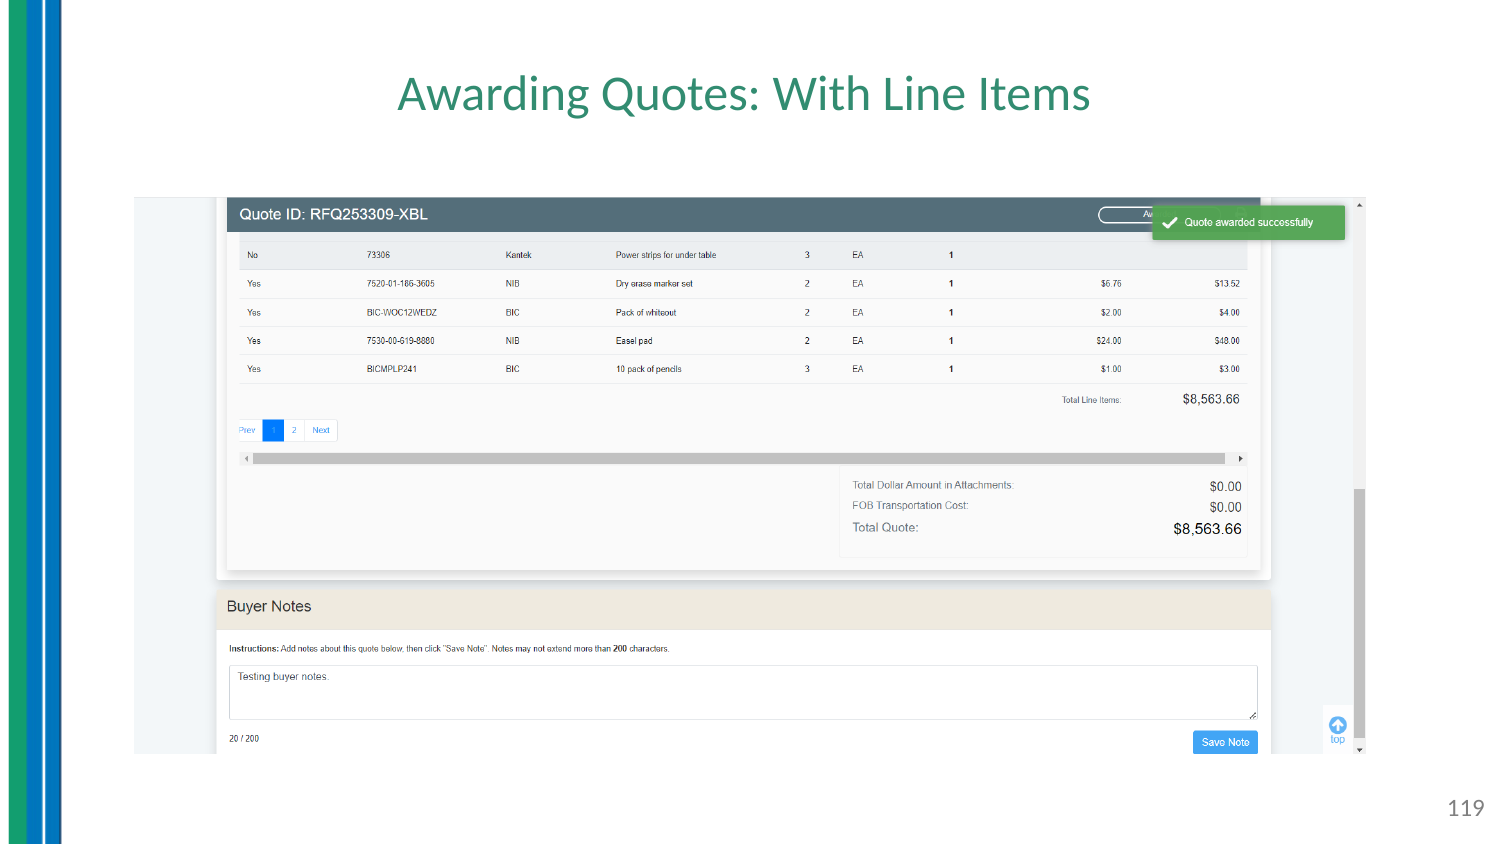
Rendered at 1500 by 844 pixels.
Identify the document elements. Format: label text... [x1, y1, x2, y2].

title Awarding Quotes: With Line Items [75, 33, 1425, 154]
picture [29, 0, 1500, 844]
picture [0, 0, 26, 844]
